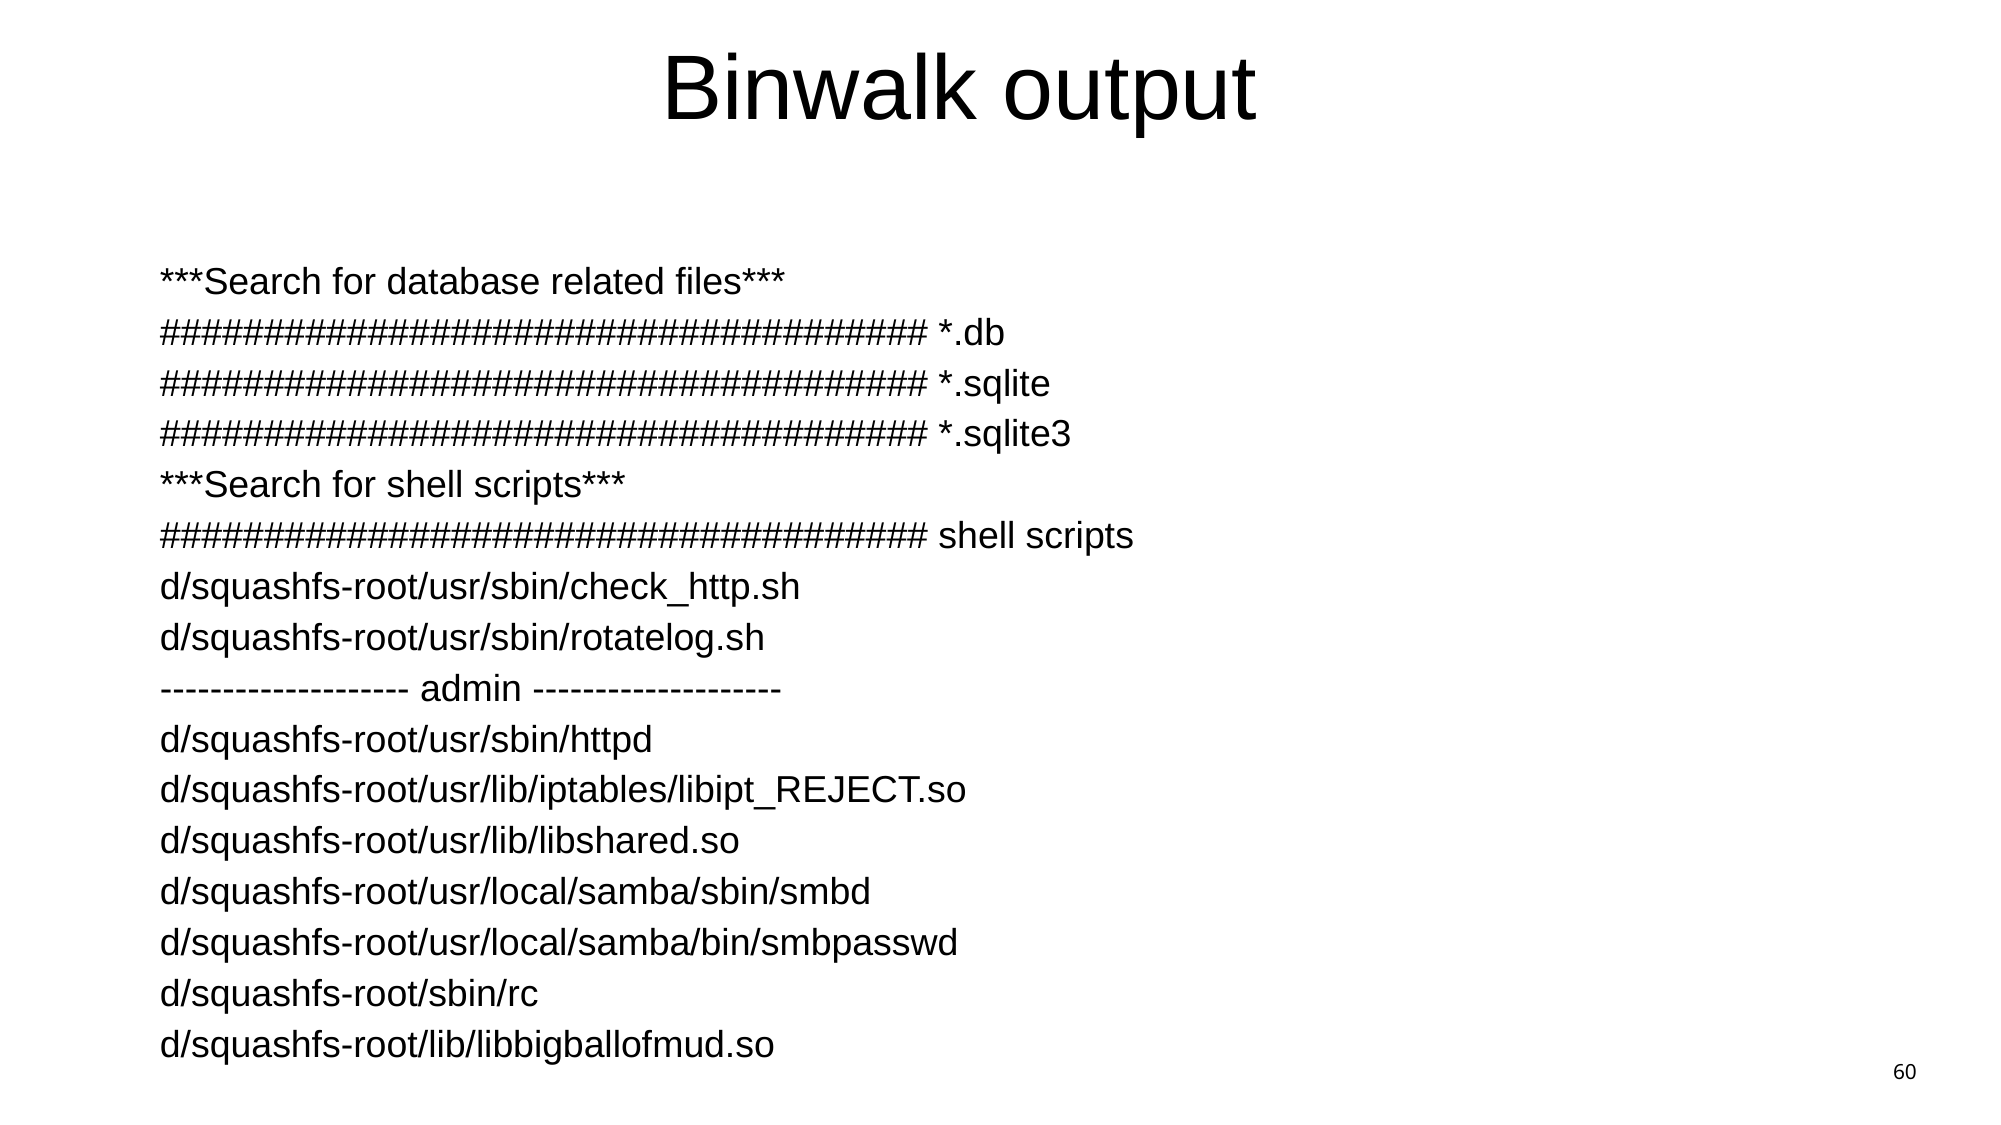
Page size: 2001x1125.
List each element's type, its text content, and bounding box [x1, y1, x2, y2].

list ***Search for database related files*** ##################################### *.db ##################################### *.sqlite ##################################### *.sqlite3 ***Search for shell scripts*** ##################################### shell scripts d/squashfs-root/usr/sbin/check_http.sh d/squashfs-root/usr/sbin/rotatelog.sh -------------------- admin -------------------- d/squashfs-root/usr/sbin/httpd d/squashfs-root/usr/lib/iptables/libipt_REJECT.so d/squashfs-root/usr/lib/libshared.so d/squashfs-root/usr/local/samba/sbin/smbd d/squashfs-root/usr/local/samba/bin/smbpasswd d/squashfs-root/sbin/rc d/squashfs-root/lib/libbigballofmud.so [69, 254, 1970, 1067]
slide_number 60 [1855, 1042, 1955, 1103]
title Binwalk output [69, 18, 1850, 162]
